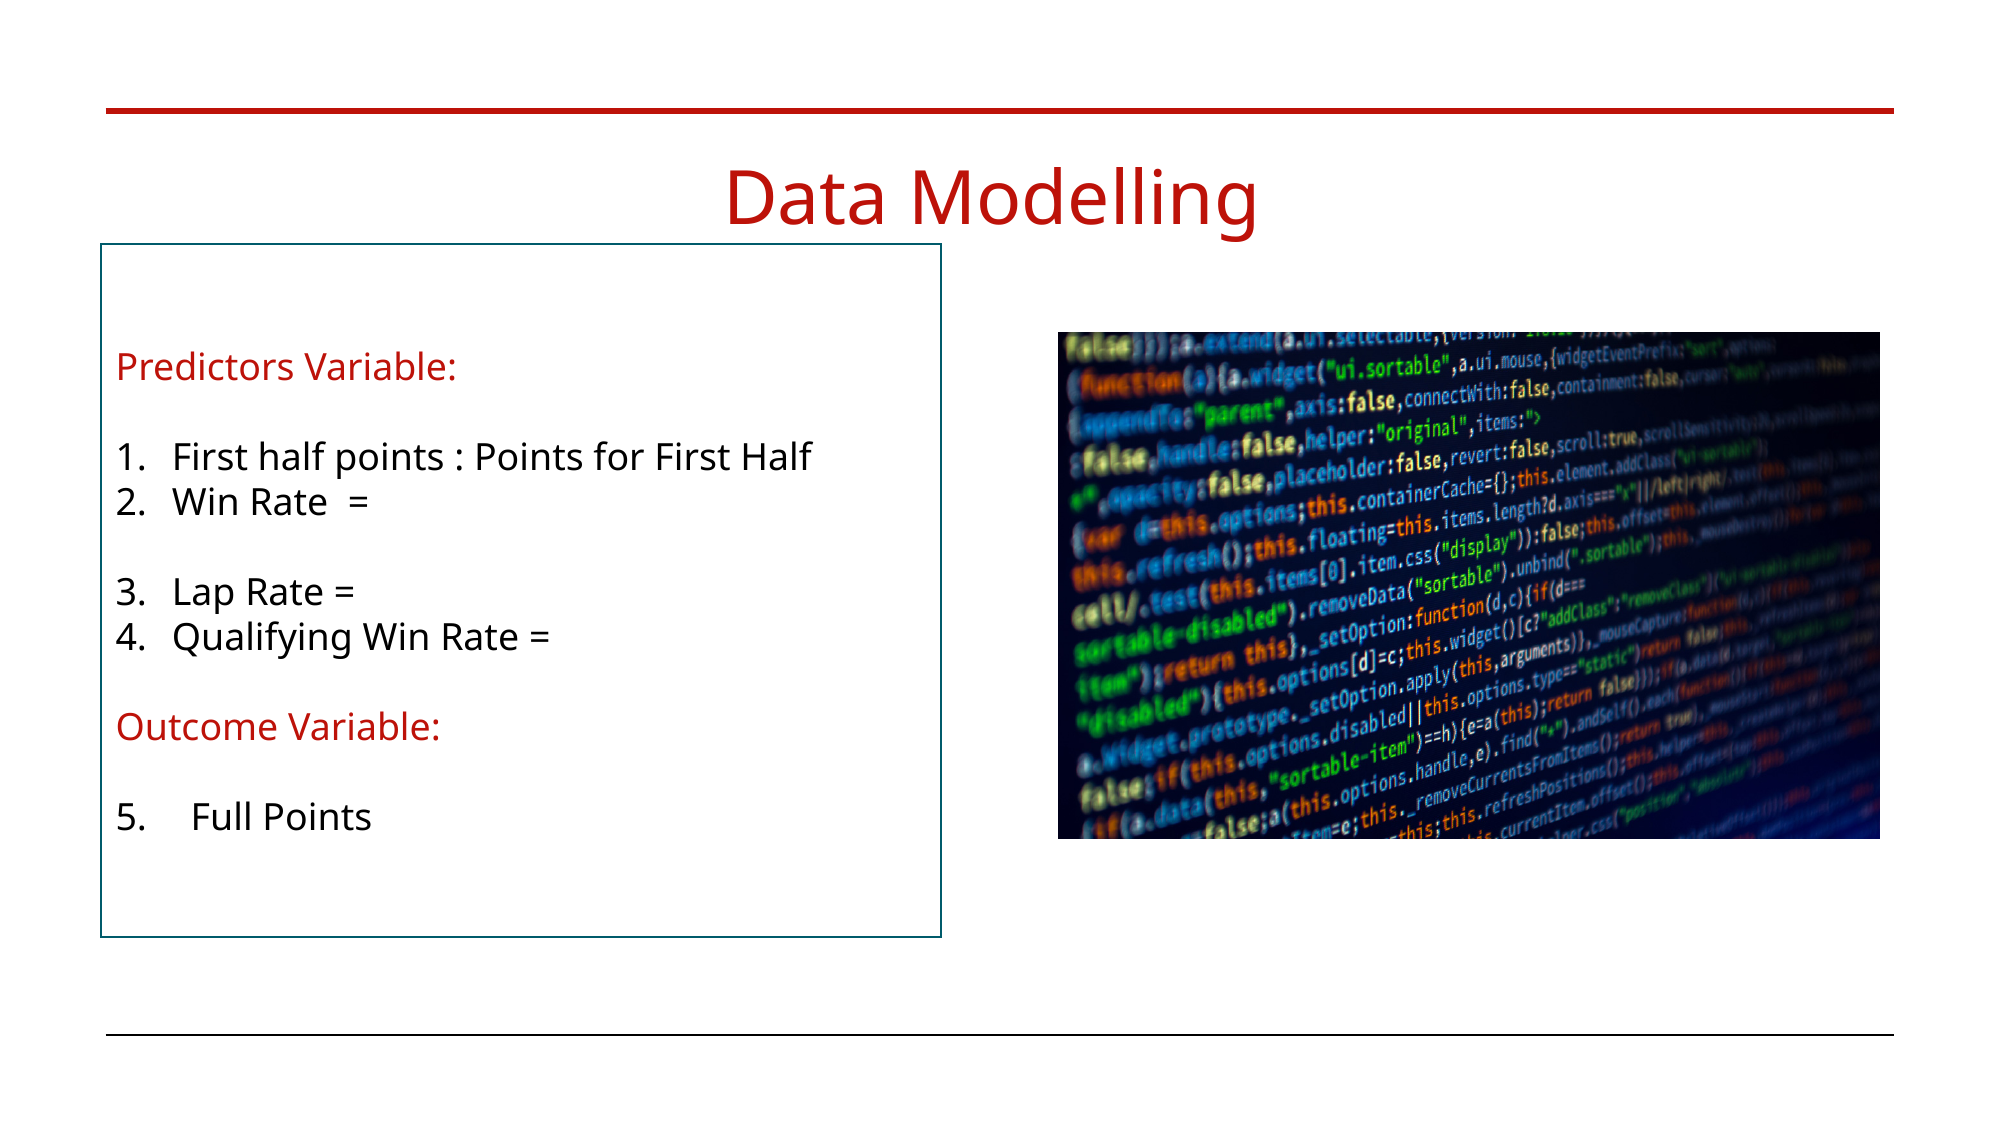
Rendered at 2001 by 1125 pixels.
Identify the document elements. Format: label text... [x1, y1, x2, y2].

title Data Modelling [90, 156, 1894, 333]
picture [1316, 834, 1325, 839]
picture [1058, 332, 1880, 839]
